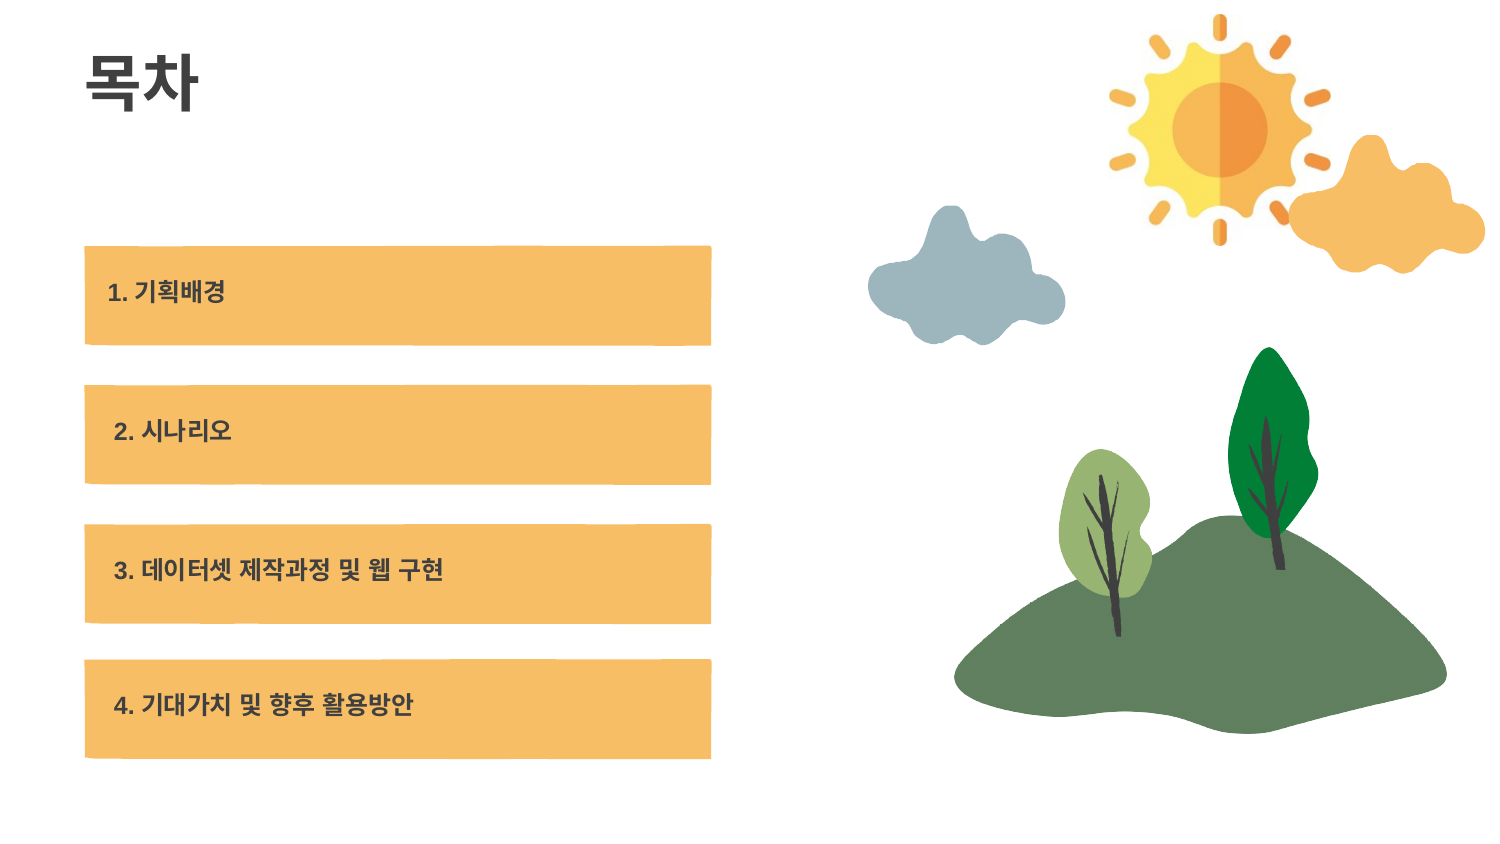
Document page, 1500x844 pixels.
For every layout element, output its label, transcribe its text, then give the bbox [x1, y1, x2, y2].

text_box 4.기대가치 및 향후 활용방안 [84, 659, 711, 720]
text_box 2.시나리오 [84, 385, 711, 446]
text_box [84, 384, 712, 485]
text_box 3.데이터셋 제작과정 및 웹 구현 [84, 524, 711, 585]
text_box [868, 205, 1066, 345]
text_box [84, 523, 712, 625]
title 목차 [82, 43, 314, 186]
text_box [84, 245, 712, 346]
text_box [84, 660, 712, 760]
text_box 1.기획배경 [84, 246, 711, 307]
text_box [1109, 13, 1486, 274]
picture [953, 347, 1447, 734]
